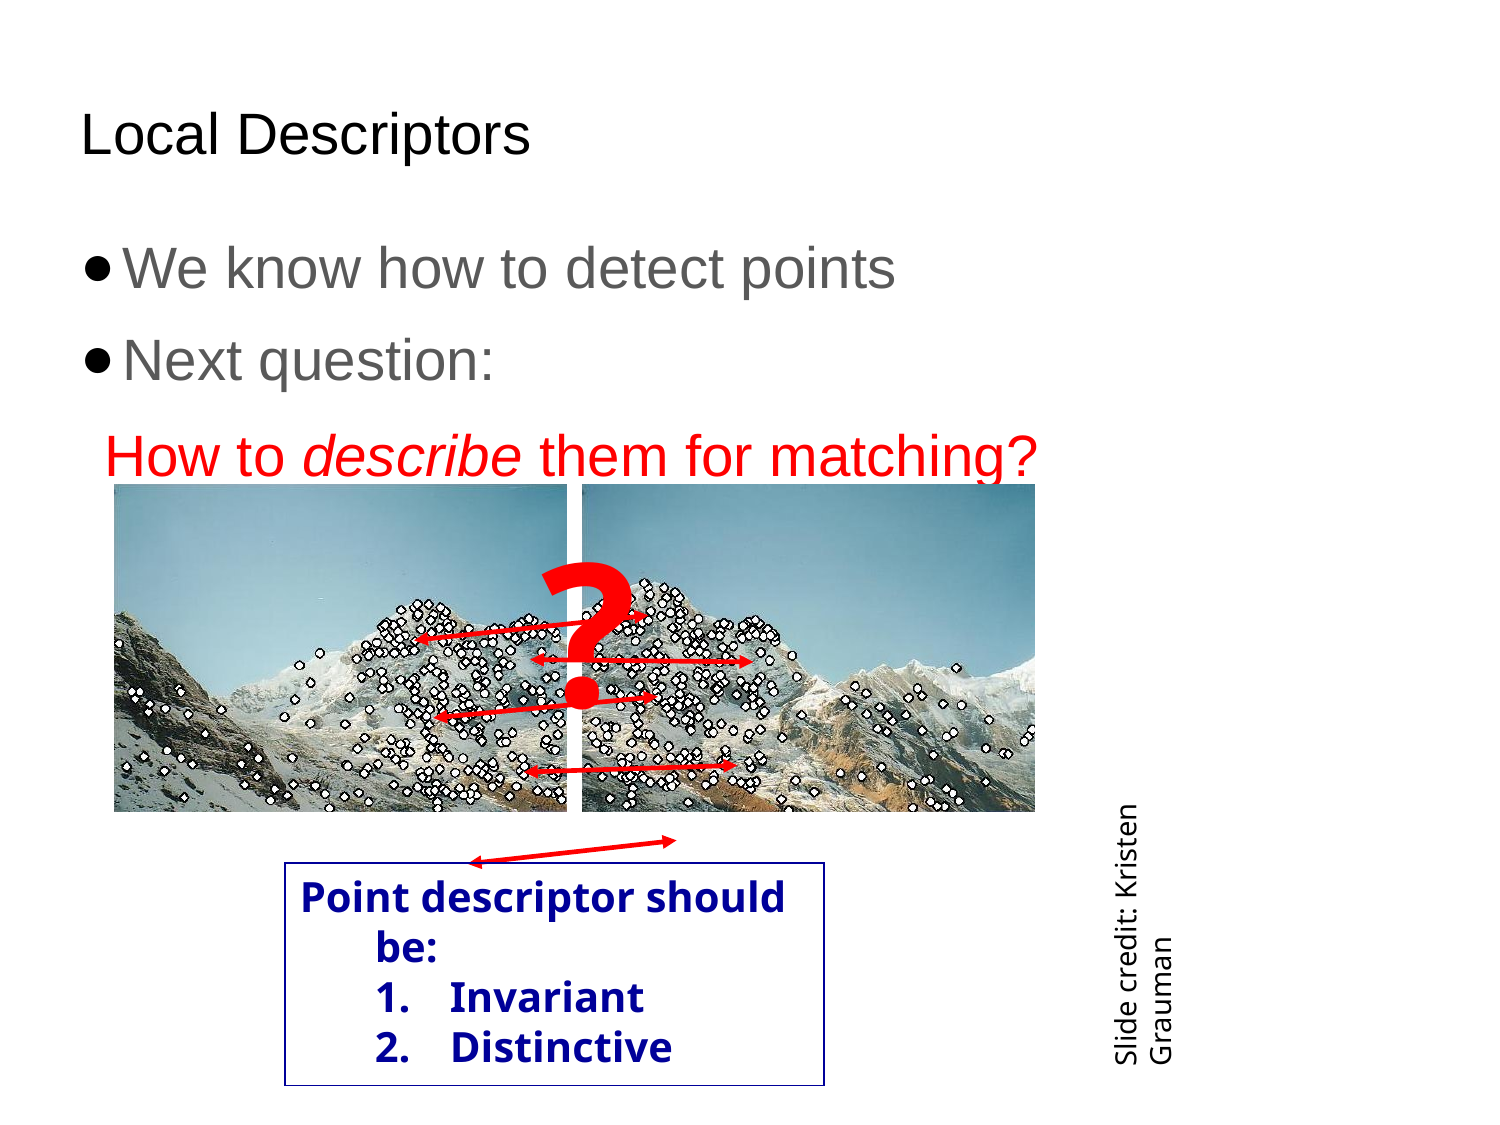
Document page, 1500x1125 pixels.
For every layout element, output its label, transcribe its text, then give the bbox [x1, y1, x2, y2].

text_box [467, 840, 677, 865]
title Local Descriptors [65, 37, 1079, 212]
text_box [413, 615, 649, 641]
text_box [523, 765, 738, 773]
text_box ? [571, 726, 577, 758]
text_box ? [571, 500, 577, 613]
picture [113, 483, 567, 813]
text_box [432, 696, 659, 719]
text_box ? [571, 649, 577, 657]
list We know how to detect points Next question: How to describe them for matching? [65, 212, 1079, 955]
text_box ? [571, 670, 577, 694]
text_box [529, 659, 754, 663]
text_box Point descriptor should be: Invariant Distinctive [284, 863, 825, 1086]
text_box Slide credit: Kristen Grauman [1099, 659, 1138, 1082]
picture [582, 483, 1036, 812]
